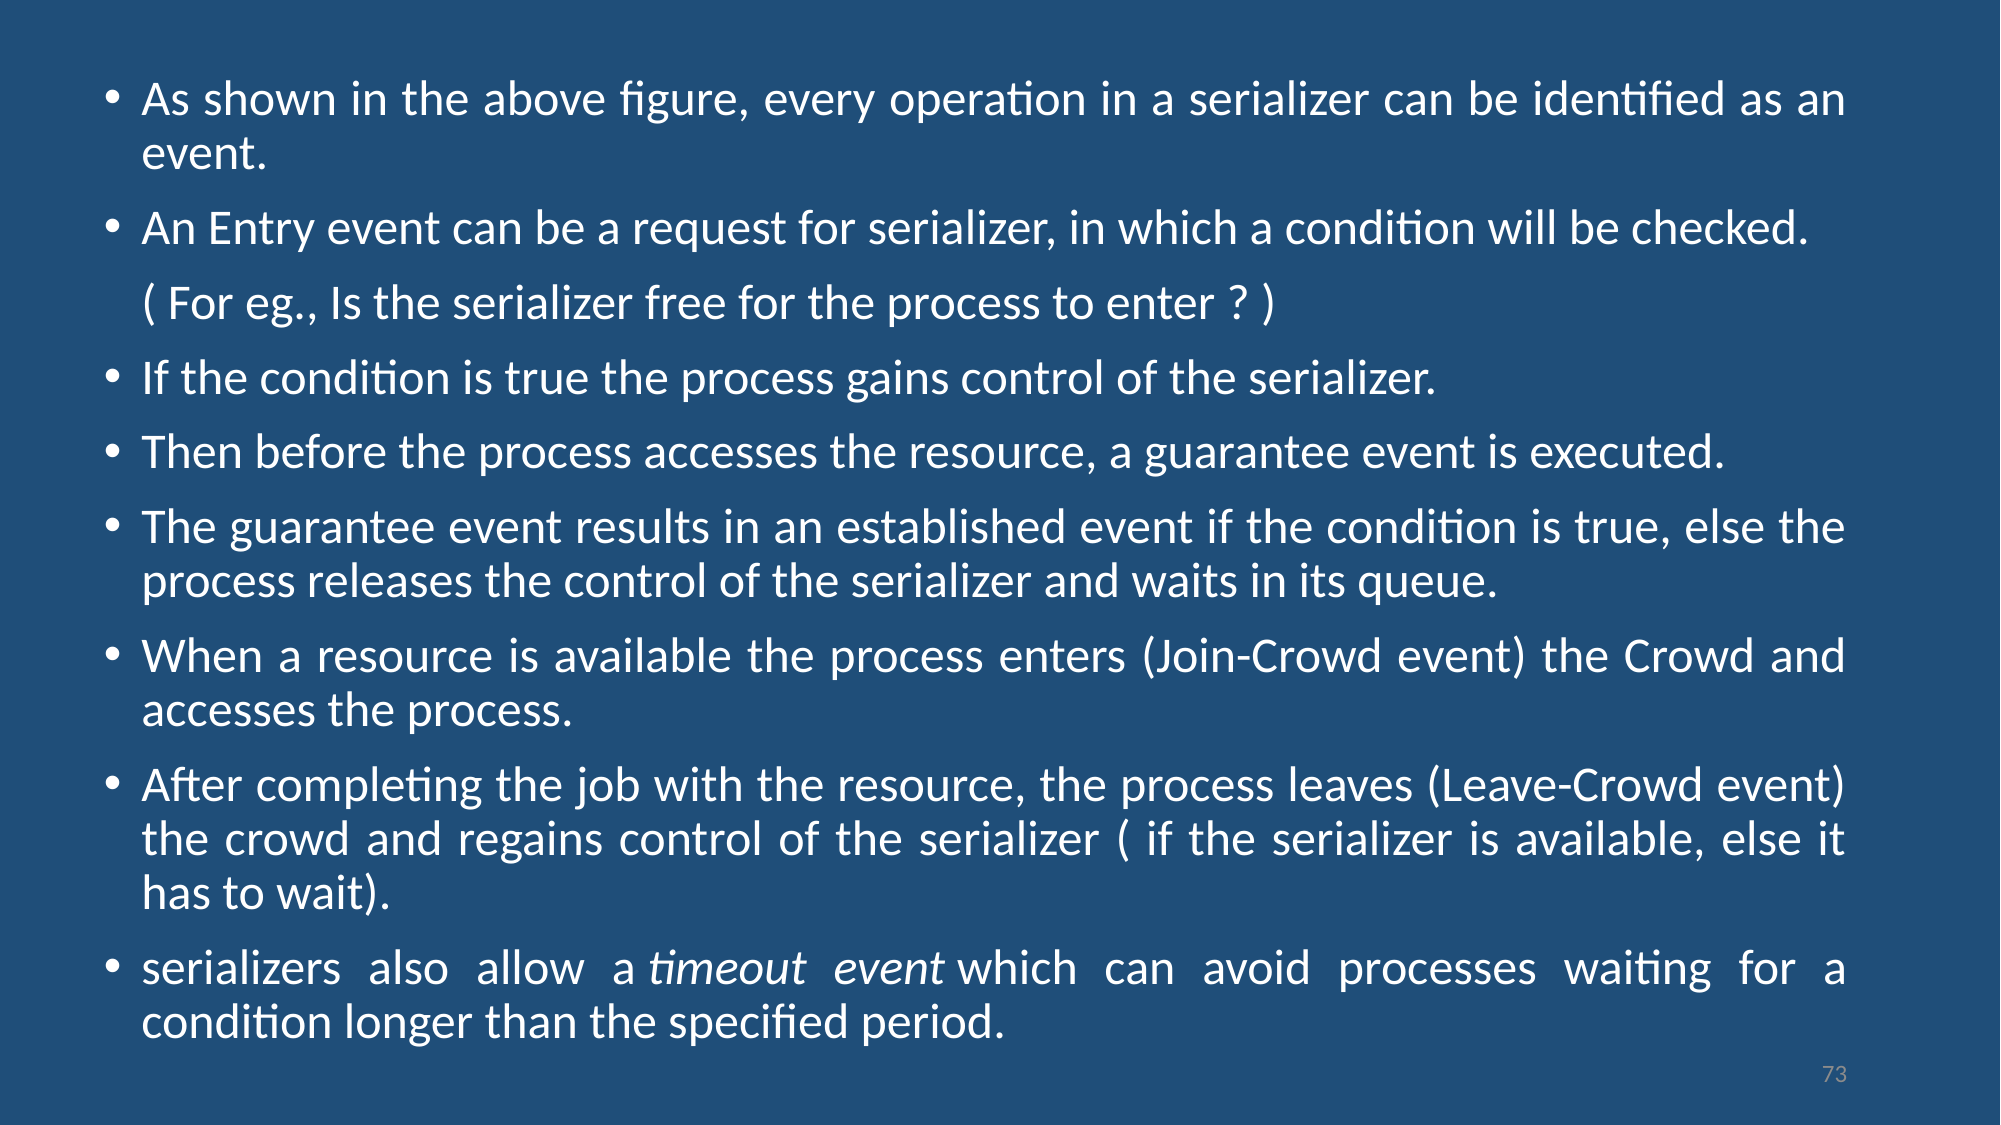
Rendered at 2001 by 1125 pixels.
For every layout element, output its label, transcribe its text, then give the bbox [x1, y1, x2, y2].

slide_number 73 [1412, 1042, 1863, 1103]
list As shown in the above figure, every operation in a serializer can be identified as an event. An Entry event can be a request for serializer, in which a condition will be checked. ( For eg., Is the serializer free for the process to enter ? ) If the condition is true the process gains control of the serializer. Then before the process accesses the resource, a guarantee event is executed. The guarantee event results in an established event if the condition is true, else the process releases the control of the serializer and waits in its queue. When a resource is available the process enters (Join-Crowd event) the Crowd and accesses the process. After completing the job with the resource, the process leaves (Leave-Crowd event) the crowd and regains control of the serializer ( if the serializer is available, else it has to wait). serializers also allow a timeout event which can avoid processes waiting for a condition longer than the specified period. [88, 65, 1863, 1088]
